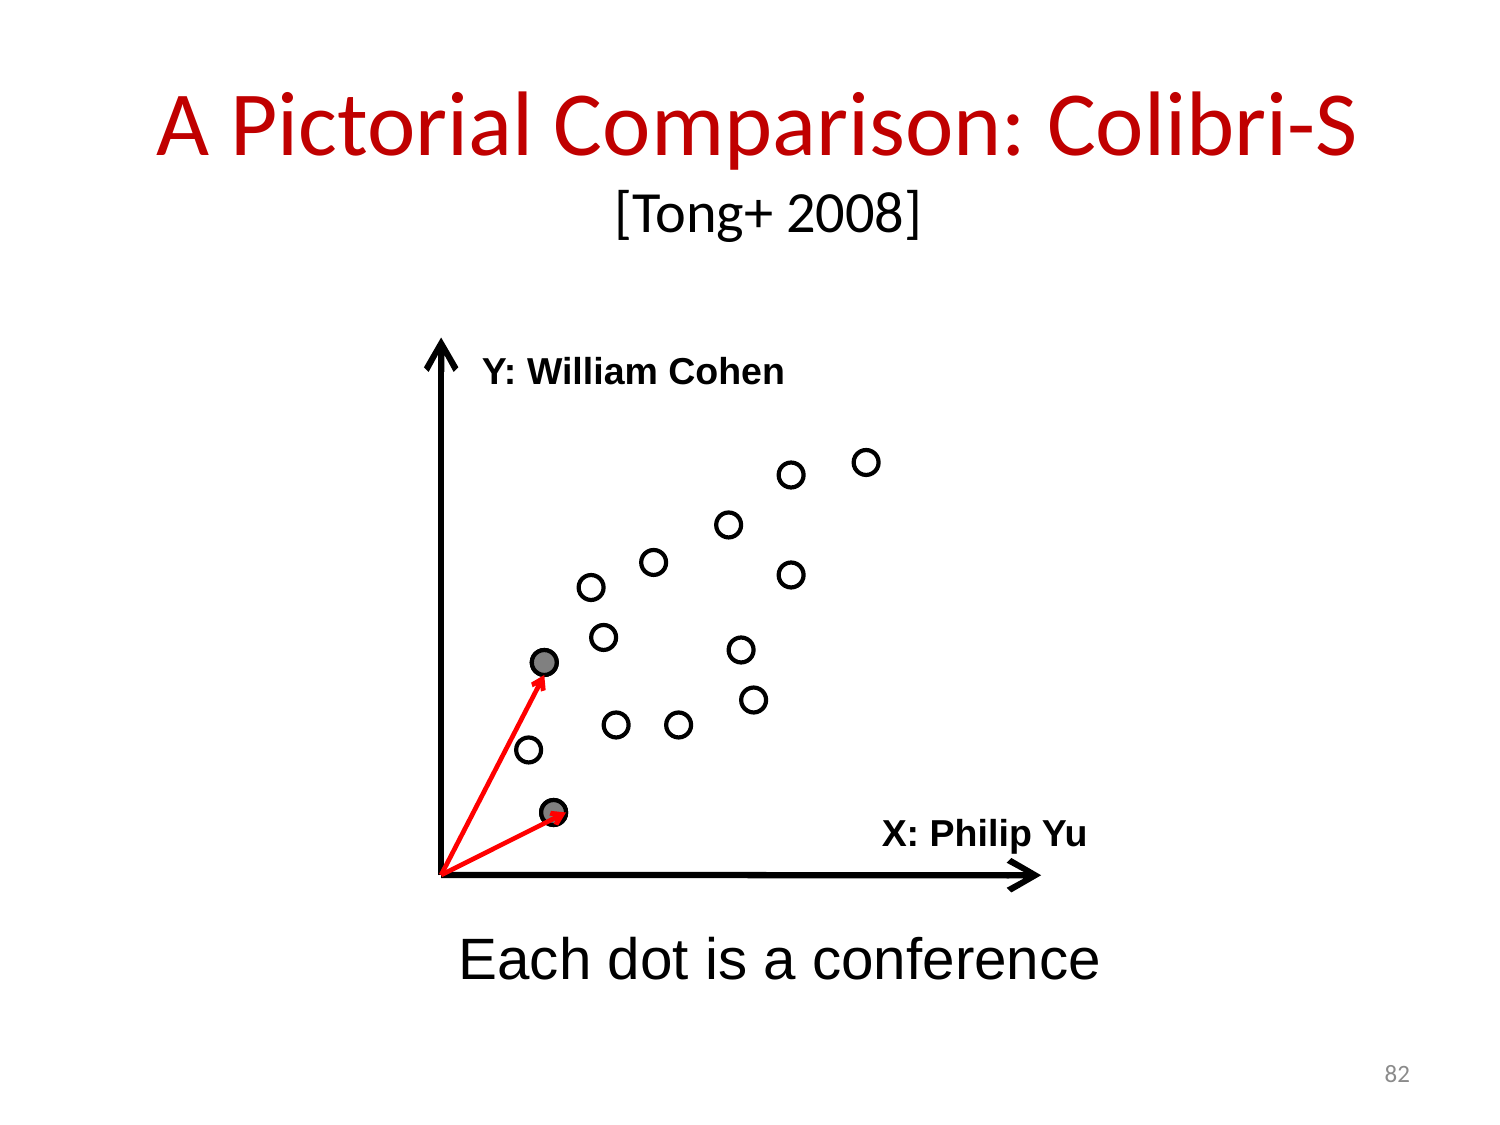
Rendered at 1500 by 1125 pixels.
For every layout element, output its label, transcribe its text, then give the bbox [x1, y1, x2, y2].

text_box Each dot is a conference [444, 914, 1117, 999]
text_box [726, 635, 756, 665]
text_box Y: William Cohen [467, 339, 825, 399]
text_box [601, 710, 631, 740]
title A Pictorial Comparison: Colibri-S [Tong+ 2008] [74, 99, 1463, 288]
text_box [529, 647, 559, 678]
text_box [440, 835, 545, 876]
slide_number 82 [1074, 1042, 1425, 1103]
text_box [639, 547, 669, 578]
text_box [664, 710, 694, 740]
text_box [776, 560, 806, 590]
text_box [576, 572, 606, 603]
text_box [714, 510, 744, 540]
text_box [776, 460, 806, 490]
text_box [851, 447, 881, 478]
text_box [589, 622, 619, 653]
text_box [739, 685, 769, 715]
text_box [392, 723, 593, 827]
text_box X: Philip Yu [867, 801, 1138, 862]
